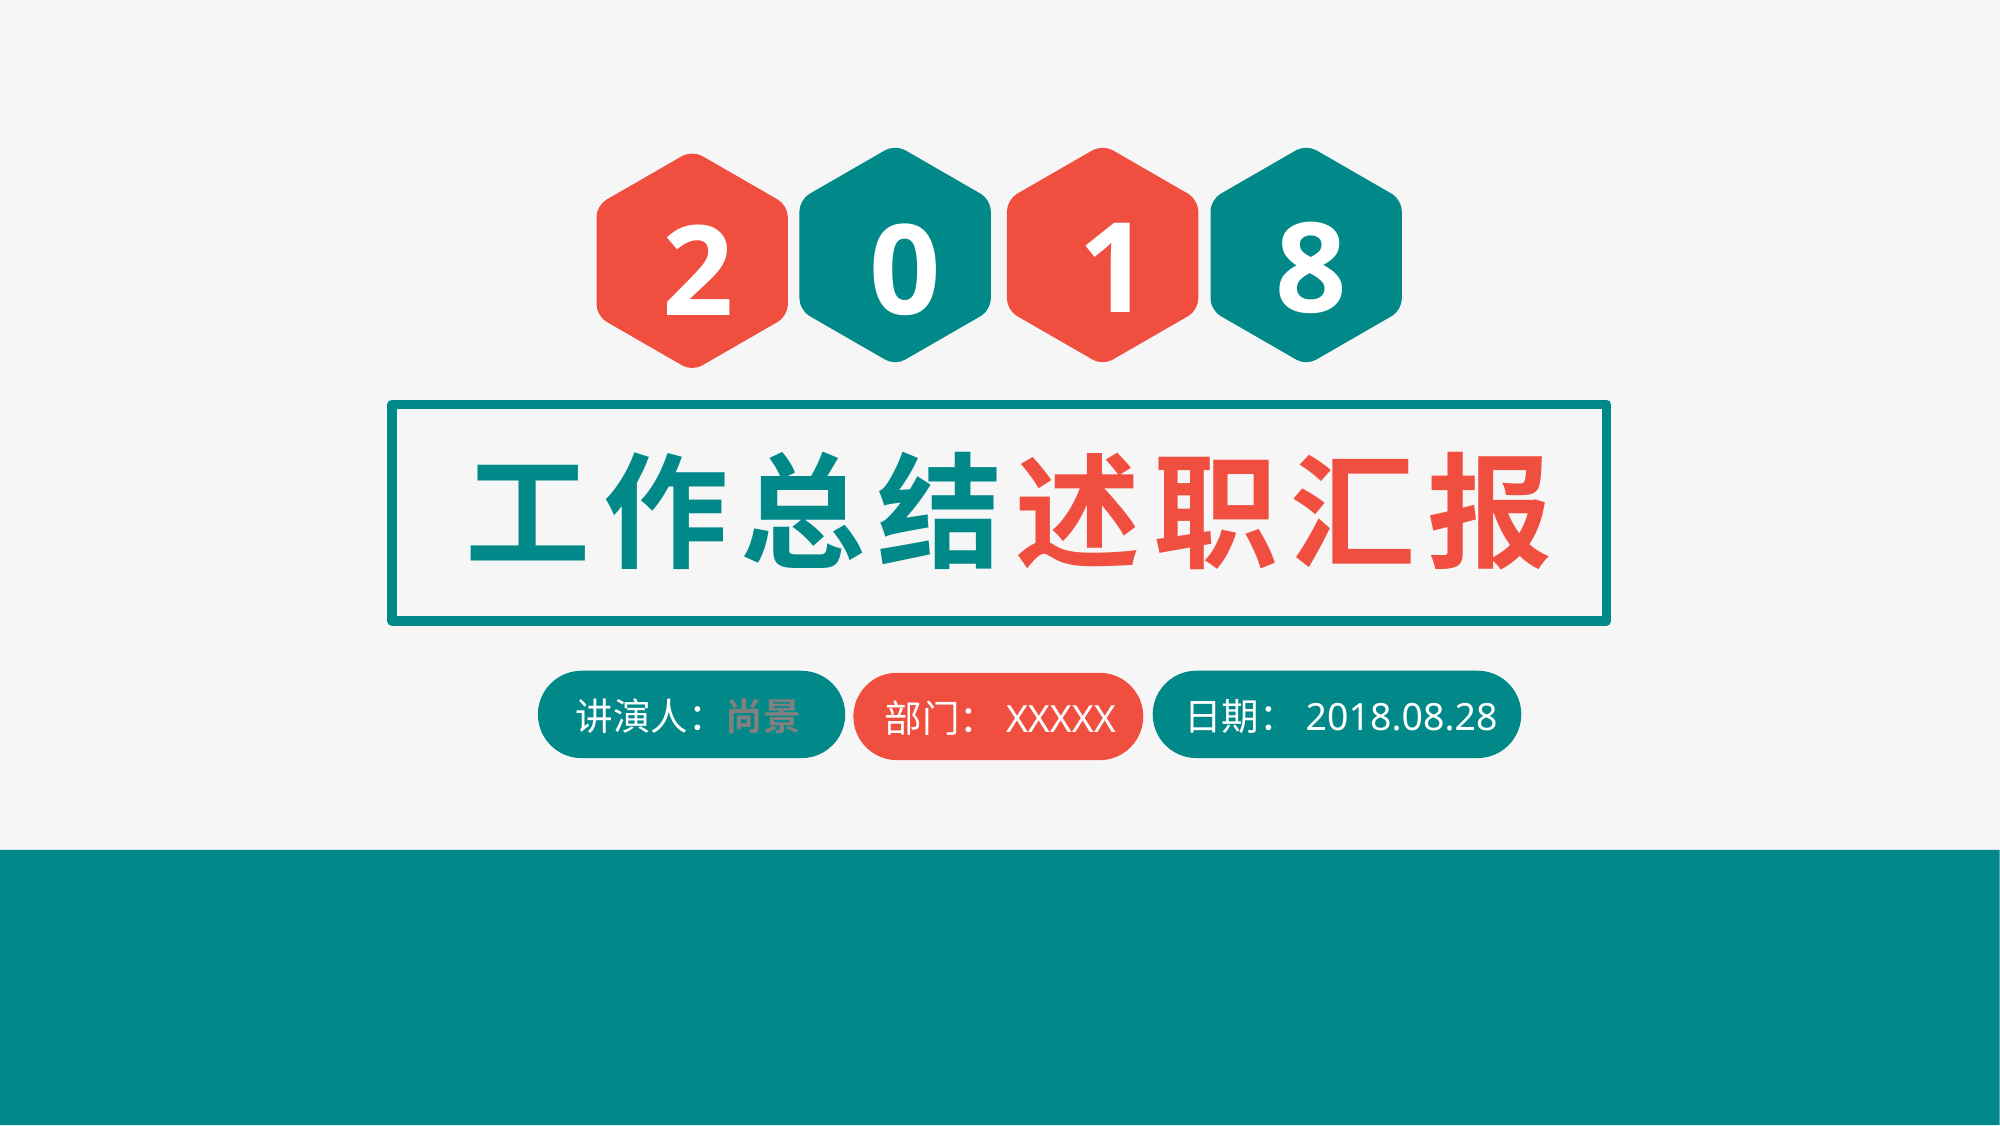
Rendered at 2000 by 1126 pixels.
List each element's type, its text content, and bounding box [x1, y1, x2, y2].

text_box [541, 736, 842, 761]
text_box 讲演人：尚景 [537, 694, 848, 736]
text_box 工作总结述职汇报 [426, 426, 1593, 592]
text_box [650, 347, 735, 368]
text_box [540, 668, 843, 694]
text_box 1 [993, 181, 1191, 343]
text_box [1267, 343, 1346, 363]
text_box [1242, 147, 1370, 181]
text_box 日期：2018.08.28 [1118, 686, 1564, 745]
text_box 0 [785, 184, 1026, 346]
text_box [1039, 147, 1167, 181]
text_box [390, 402, 1608, 623]
text_box [826, 147, 964, 184]
text_box [861, 346, 929, 363]
text_box [1160, 668, 1514, 686]
text_box [1063, 343, 1142, 363]
text_box [0, 848, 2000, 1126]
text_box 部门：XXXXX [850, 697, 1118, 738]
text_box [1162, 745, 1512, 761]
text_box [631, 153, 753, 185]
text_box [855, 670, 1134, 697]
text_box 8 [1191, 181, 1432, 343]
text_box 2 [578, 185, 819, 347]
text_box [856, 738, 1136, 763]
